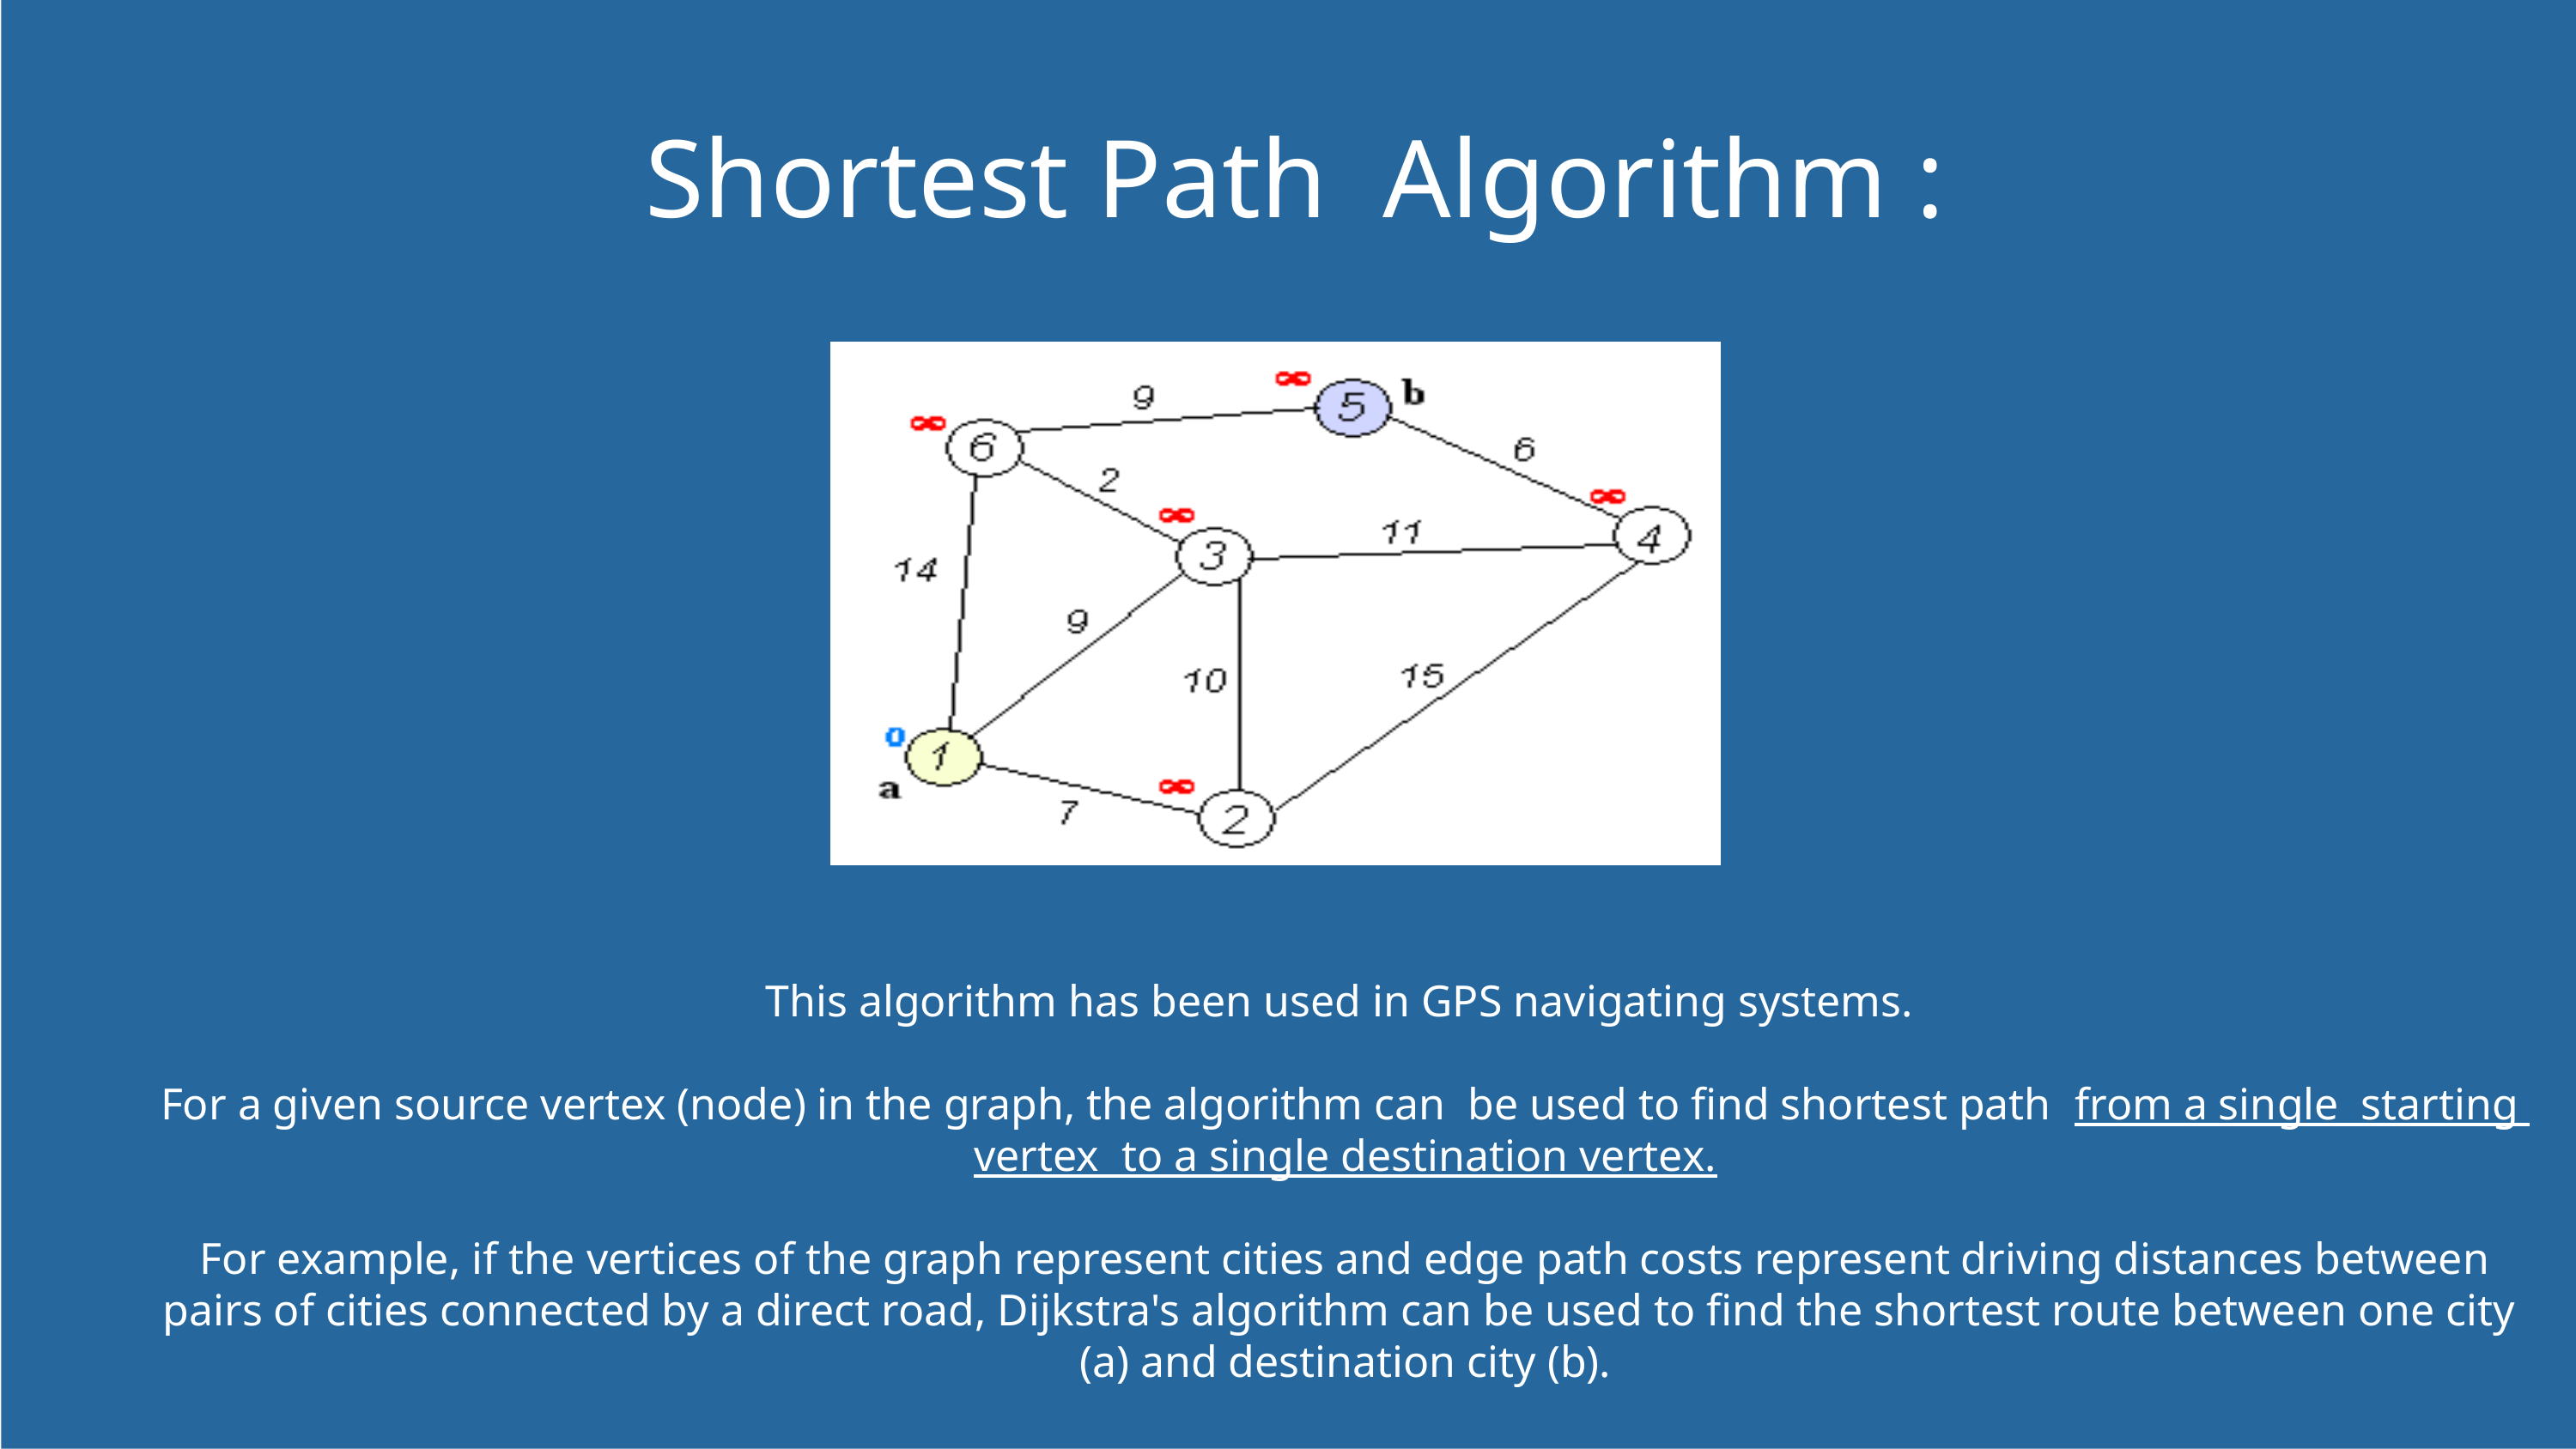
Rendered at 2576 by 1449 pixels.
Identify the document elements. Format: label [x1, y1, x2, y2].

text_box [1, 0, 2576, 1449]
picture [830, 342, 1722, 866]
